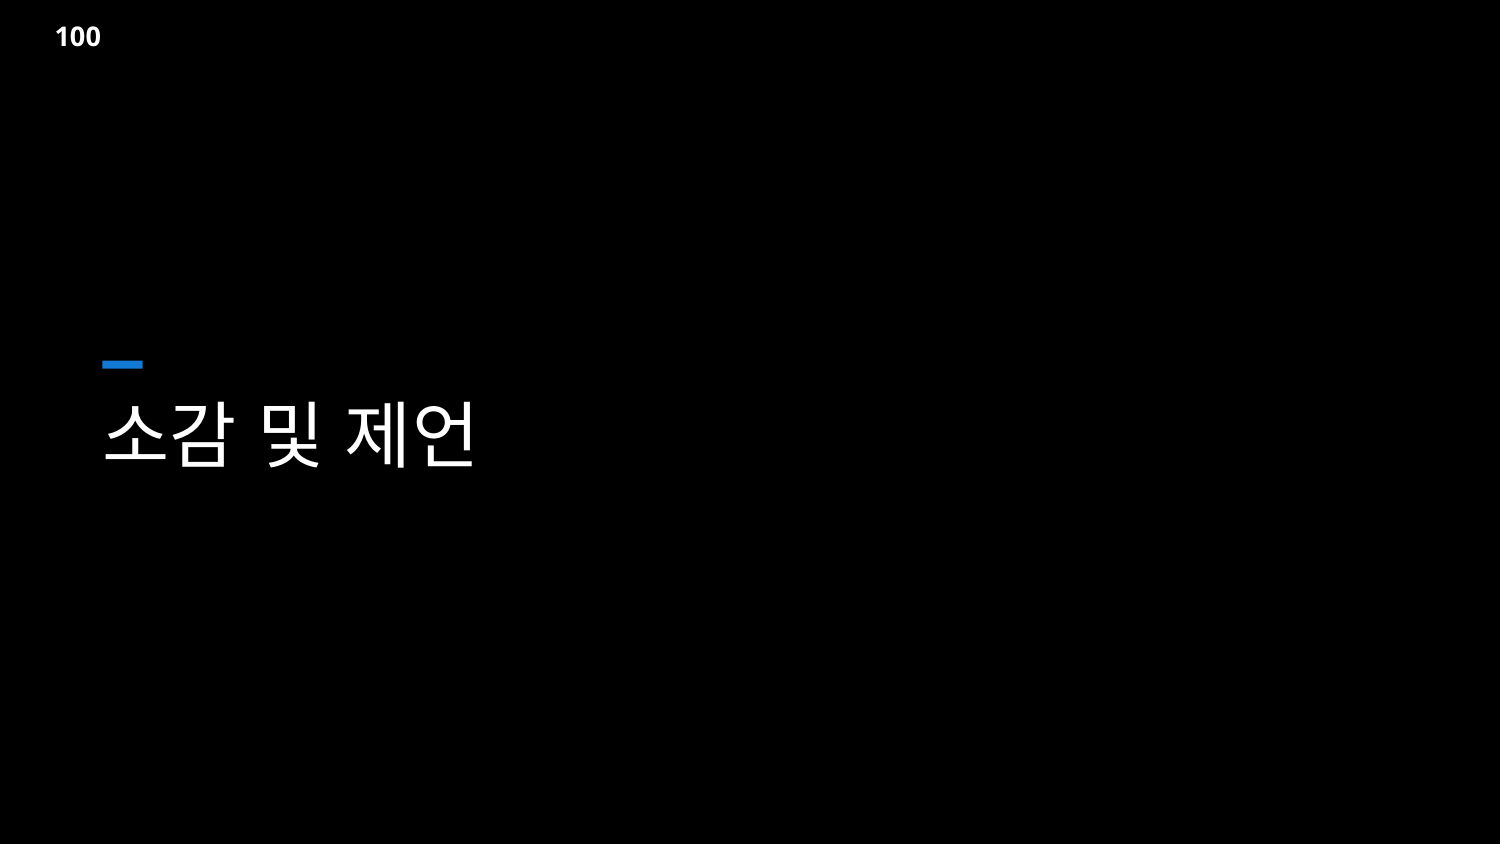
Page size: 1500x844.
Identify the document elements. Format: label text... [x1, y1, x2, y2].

text_box [0, 0, 1500, 71]
text_box 100 [39, 11, 127, 60]
text_box [102, 360, 143, 369]
text_box 소감 및 제언 [102, 392, 655, 474]
